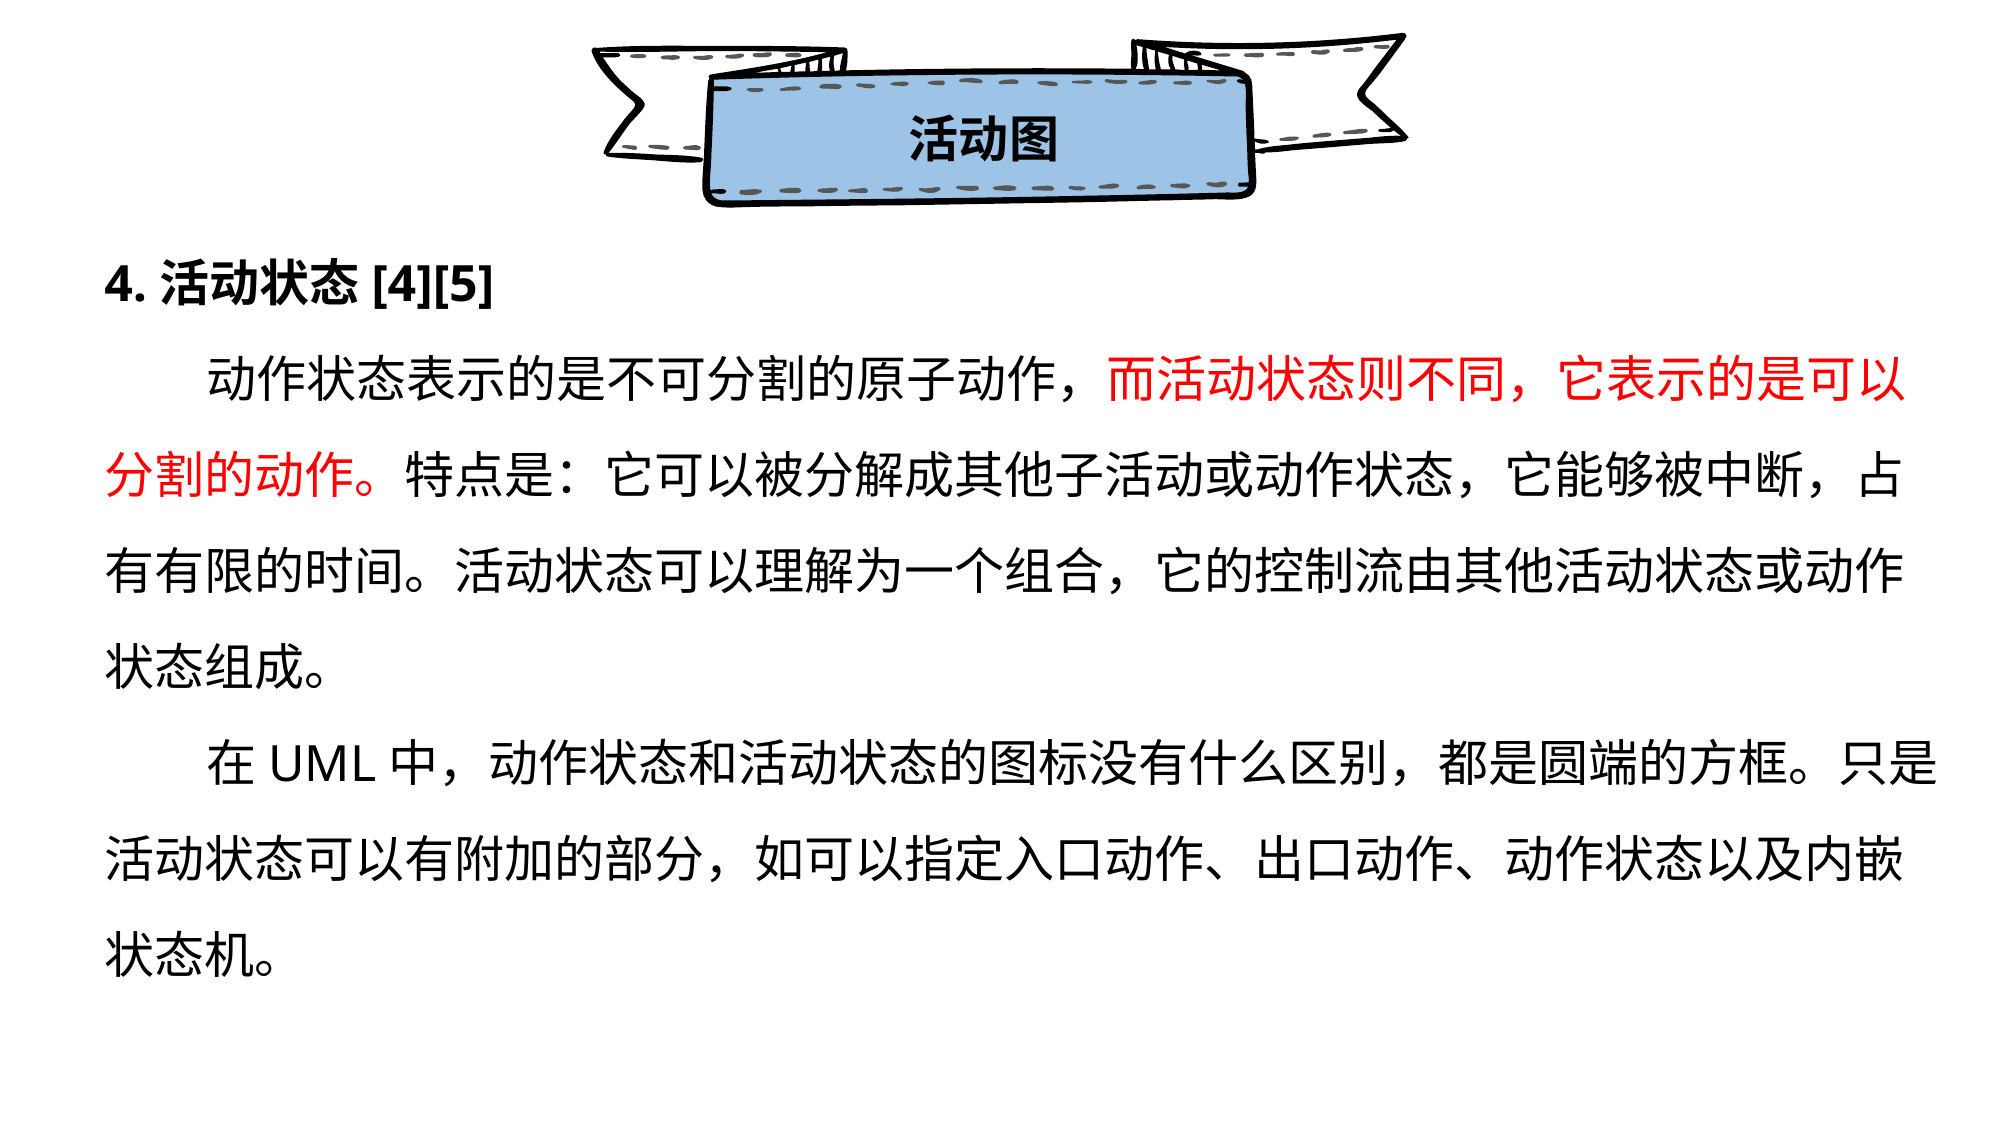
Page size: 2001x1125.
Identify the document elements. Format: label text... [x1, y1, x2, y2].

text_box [590, 32, 1410, 209]
text_box 4.活动状态[4][5] 动作状态表示的是不可分割的原子动作，而活动状态则不同，它表示的是可以分割的动作。特点是：它可以被分解成其他子活动或动作状态，它能够被中断，占有有限的时间。活动状态可以理解为一个组合，它的控制流由其他活动状态或动作状态组成。 在UML中，动作状态和活动状态的图标没有什么区别，都是圆端的方框。只是活动状态可以有附加的部分，如可以指定入口动作、出口动作、动作状态以及内嵌状态机。 [89, 208, 1960, 991]
